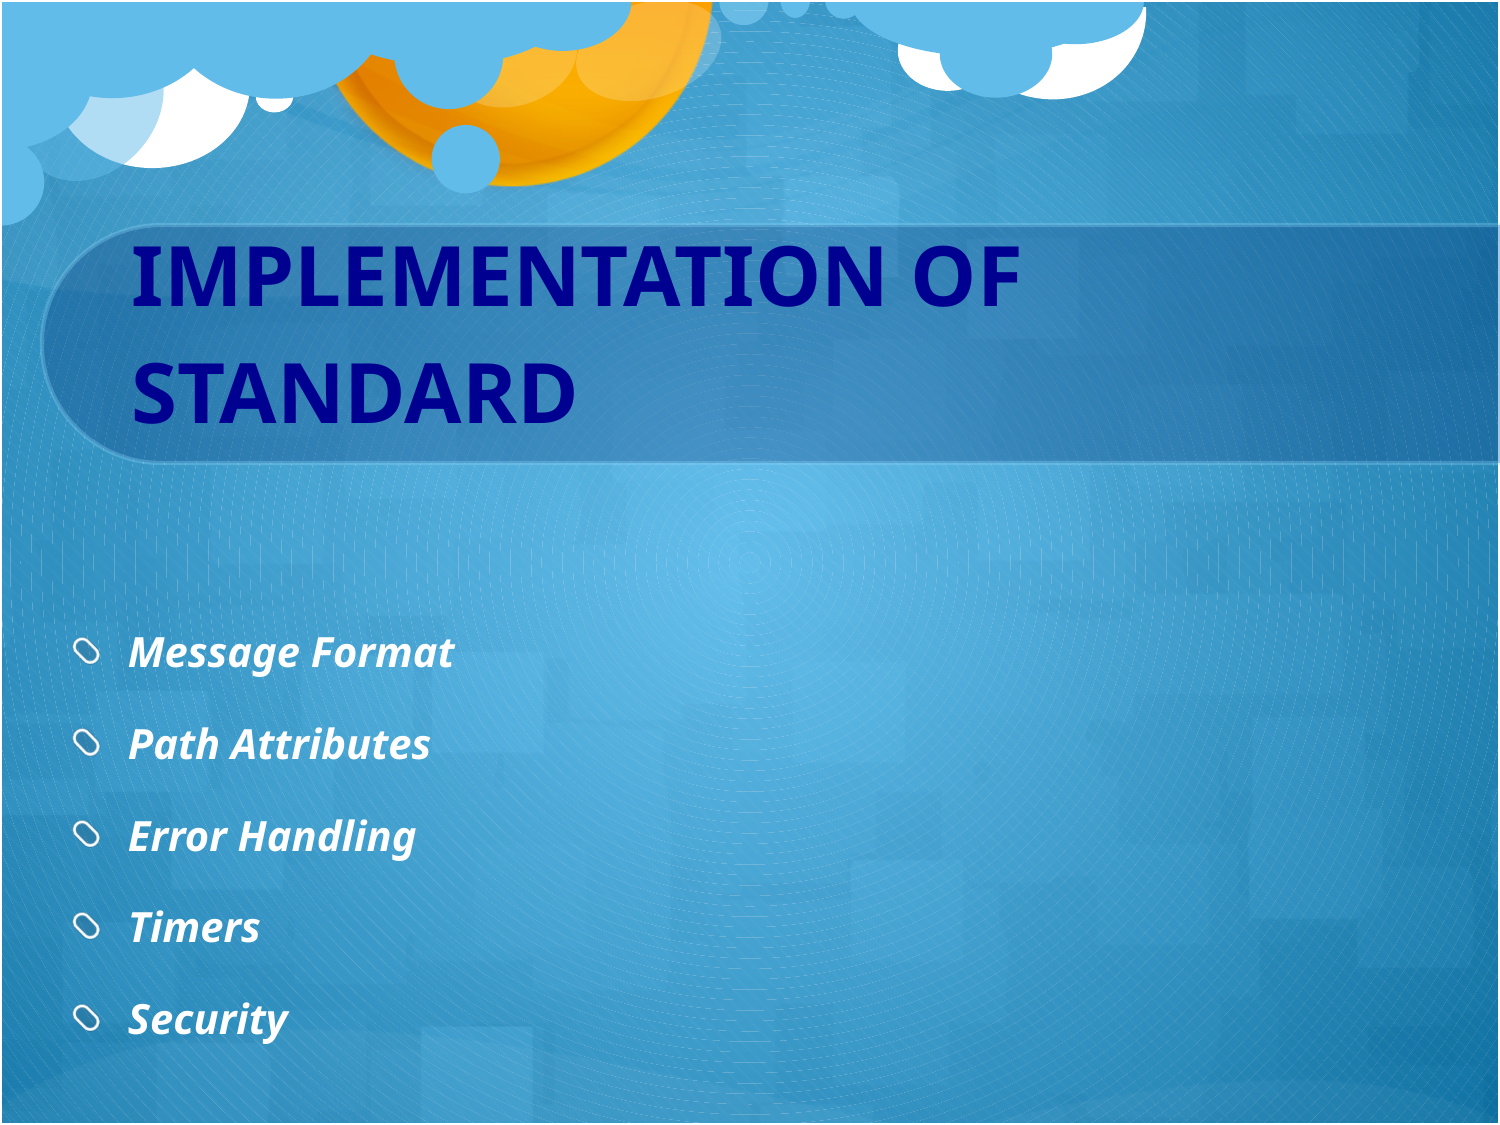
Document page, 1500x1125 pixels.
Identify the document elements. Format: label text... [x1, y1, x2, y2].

list Message Format Path Attributes Error Handling Timers Security [56, 549, 1461, 1051]
title Implementation Of Standard [116, 311, 1383, 453]
picture [44, 228, 1497, 460]
list [1] D.G.Andersen, N.Feamster, S.Bauer and H.Balakrishnan, Topology inference from BGP routing dynamics, Internet Measurement Workshop 2002, 2002. [2] G.Huston, Analyzing the Internet’s BGP routing table, The Internet Protocol Journal, 4(1), March 2001. [3] G.Huston, BGP routing table statistics, http://www.telstra.net/ops/bgp/ [4] G.Huston, BGP Update Presented on the routing area meeting at 54th IETF, July 2002. [5] G. Huston, Commentary on inter-domain routing in the Internet, Internet RFC 3221. [6]. Chen, E., Y. Rekhter, “Outbound Route Filtering apability for BGP-4”, Internet Draft: http://www.ietf.org/internet-drafts/draft-ietf-idr-route-filter-16.txt [7]. Christian, B., and T. Tauber, “BGP Security Requirements”, draft-ietf-rpsecbgpsecrec-07, Feb. 13, 2007. [39, 222, 1498, 466]
picture [2, 2, 1498, 1123]
